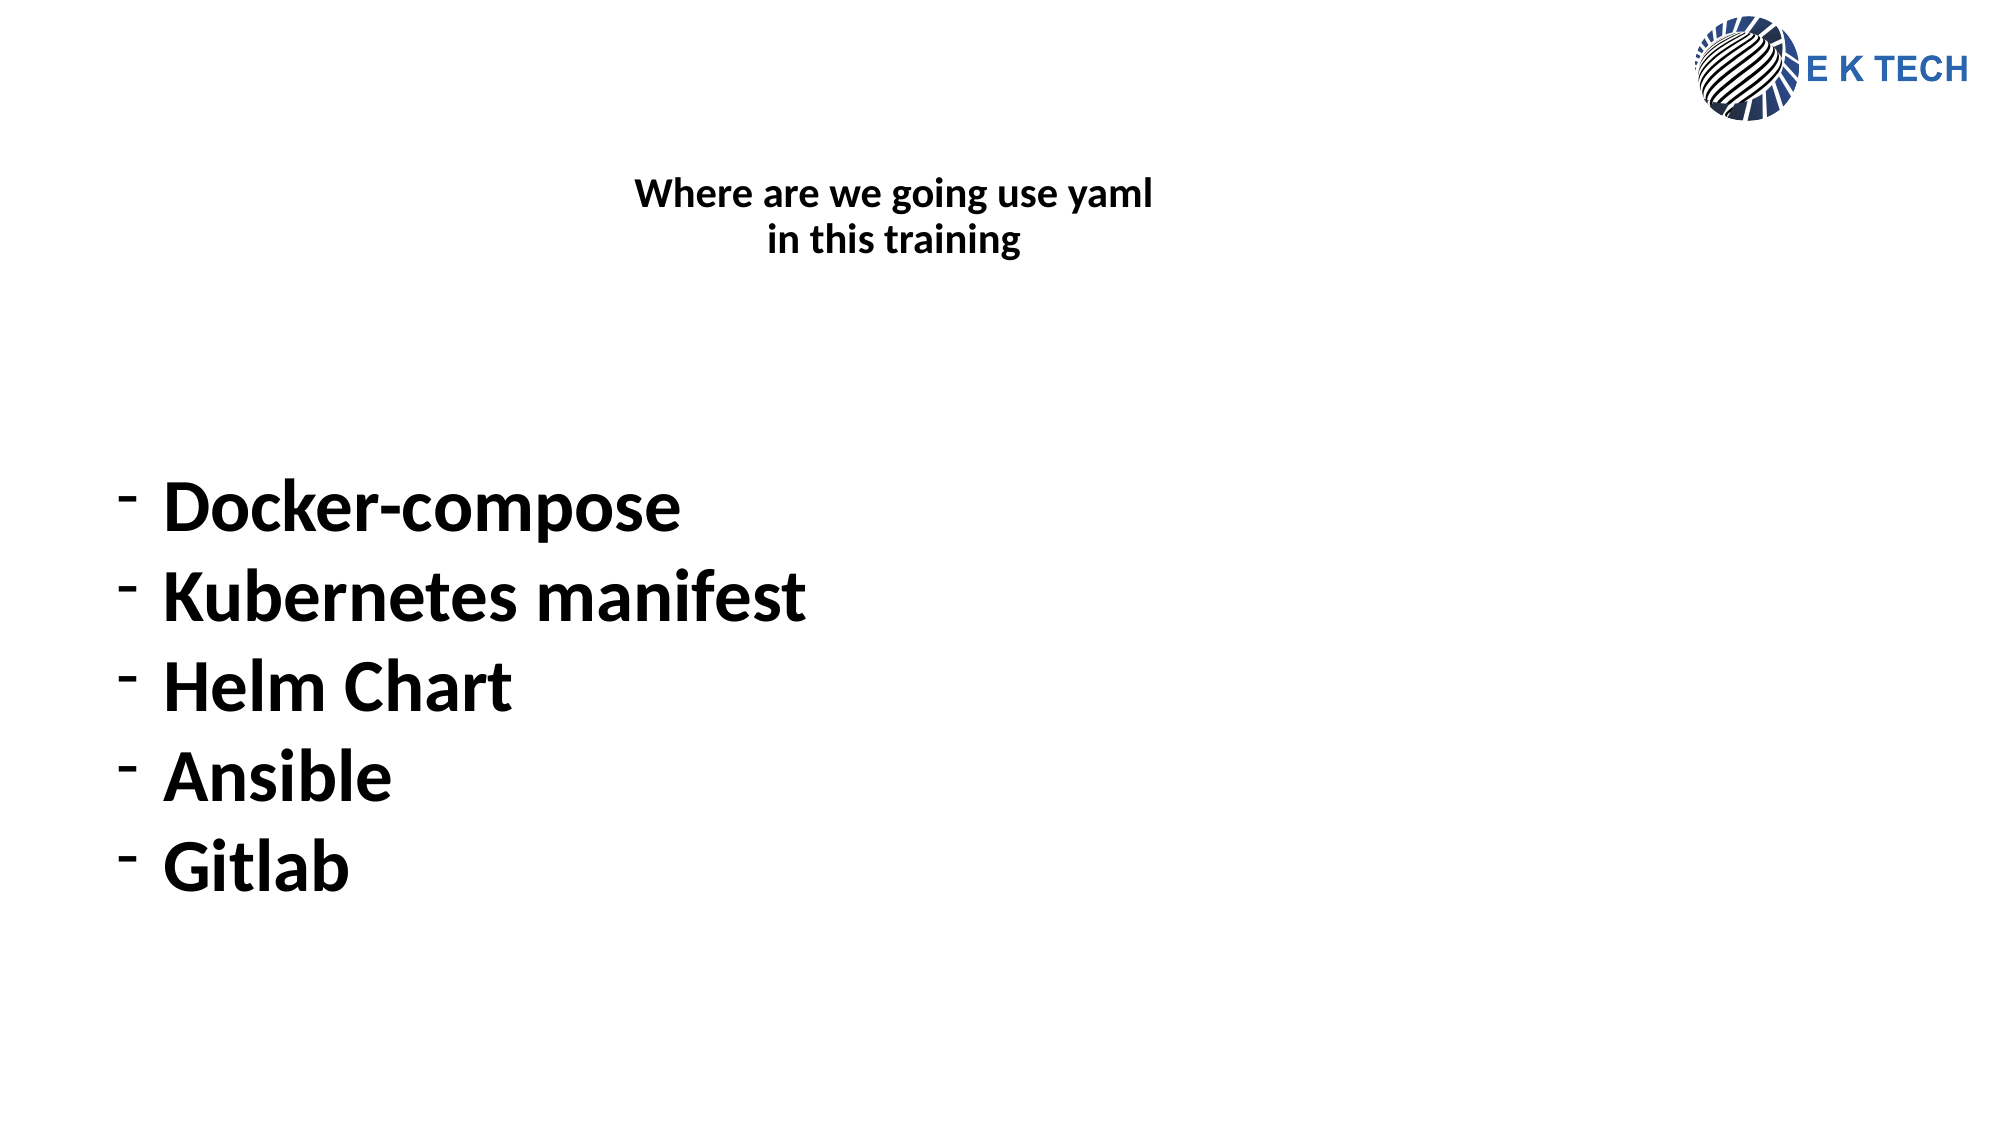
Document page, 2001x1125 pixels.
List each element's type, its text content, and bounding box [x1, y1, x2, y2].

title Where are we going use yaml in this training [56, 163, 1741, 271]
text_box Docker-compose Kubernetes manifest Helm Chart Ansible Gitlab [101, 448, 1502, 1125]
picture [1693, 14, 1973, 123]
